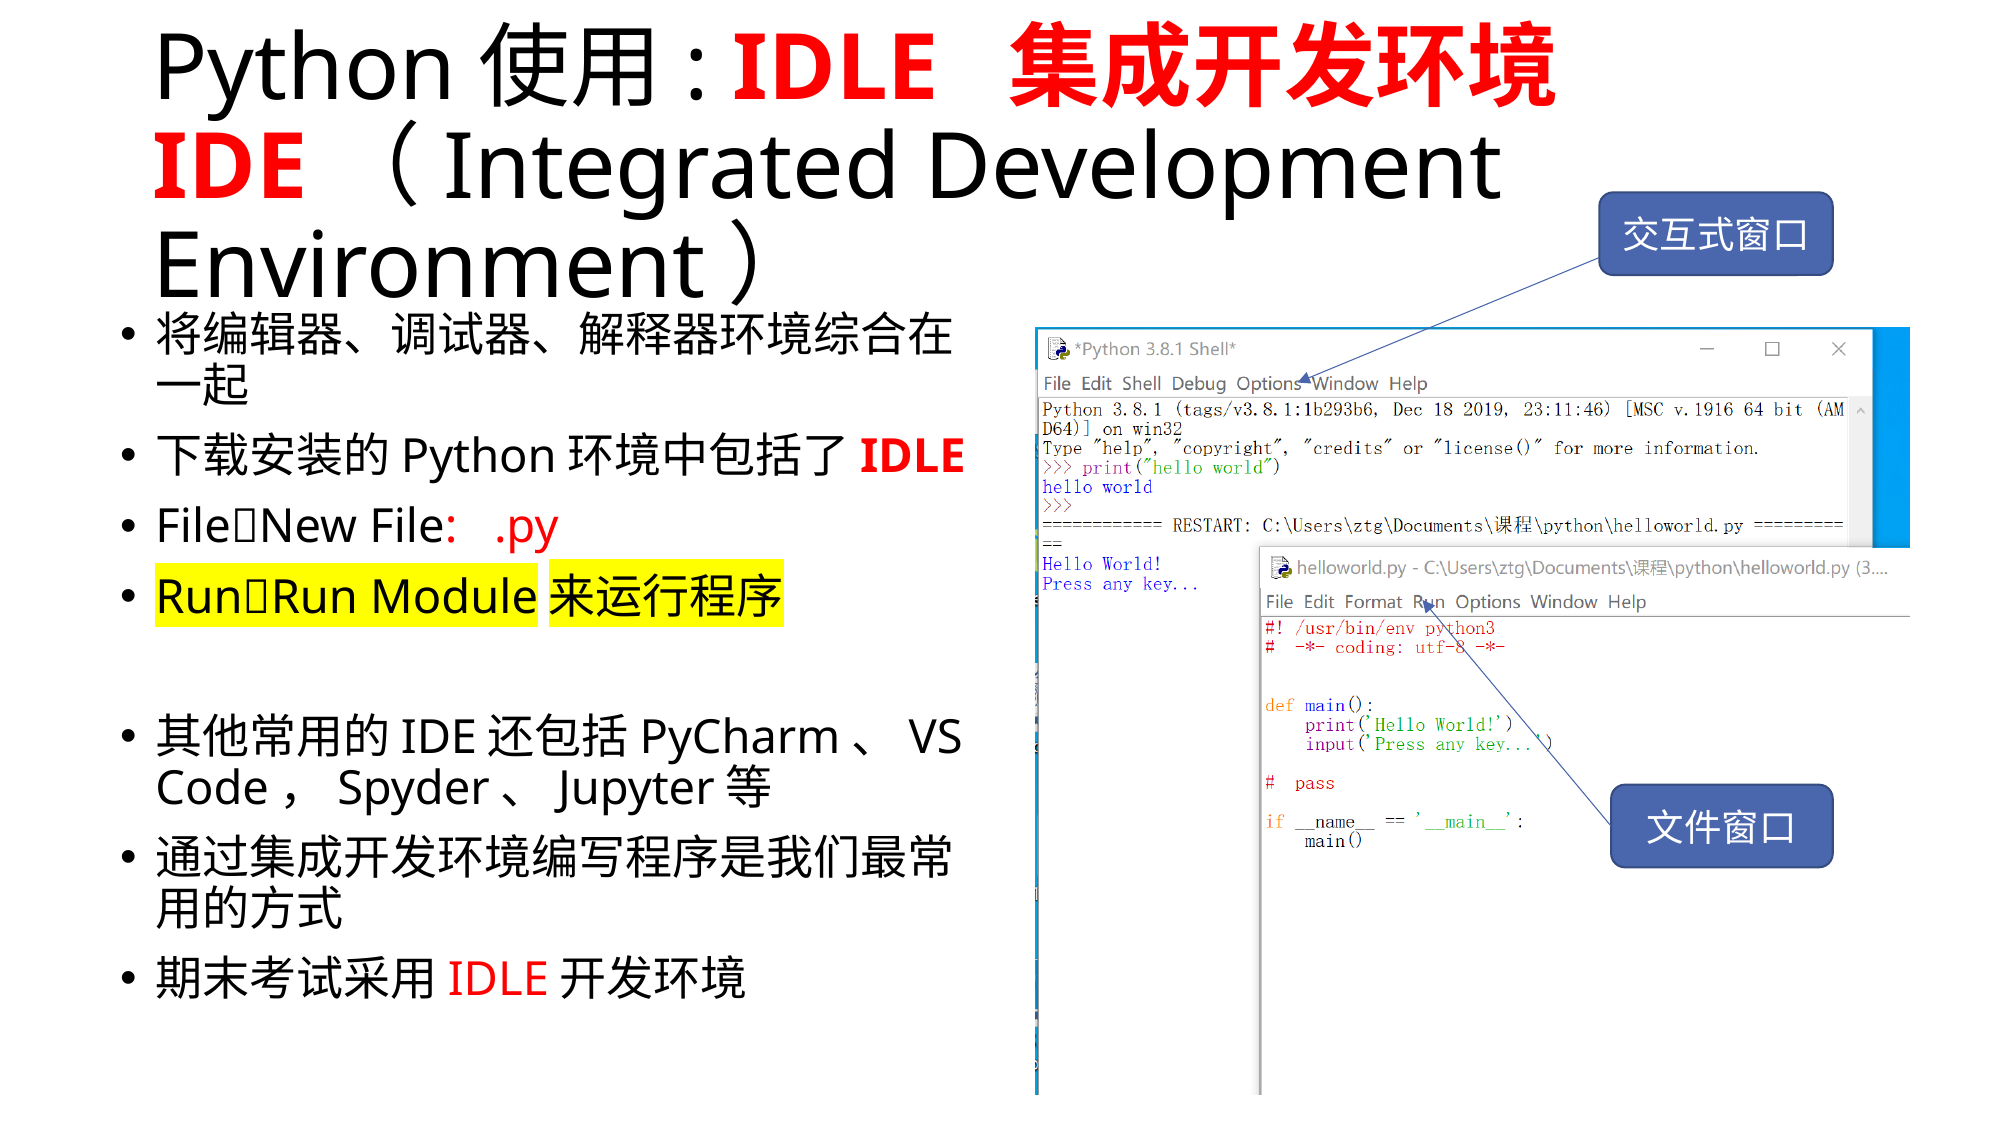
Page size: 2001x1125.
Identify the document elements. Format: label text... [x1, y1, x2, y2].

picture [1035, 327, 1910, 1095]
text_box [1422, 599, 1833, 868]
title Python使用: IDLE 集成开发环境IDE（Integrated Development Environment） [137, 59, 1863, 278]
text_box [1297, 192, 1833, 383]
list 将编辑器、调试器、解释器环境综合在一起 下载安装的Python环境中包括了IDLE FileNew File: .py RunRun Module来运行程序 其他常用的IDE还包括PyCharm、VS Code，Spyder、Jupyter等 通过集成开发环境编写程序是我们最常用的方式 期末考试采用IDLE开发环境 [105, 303, 988, 1095]
